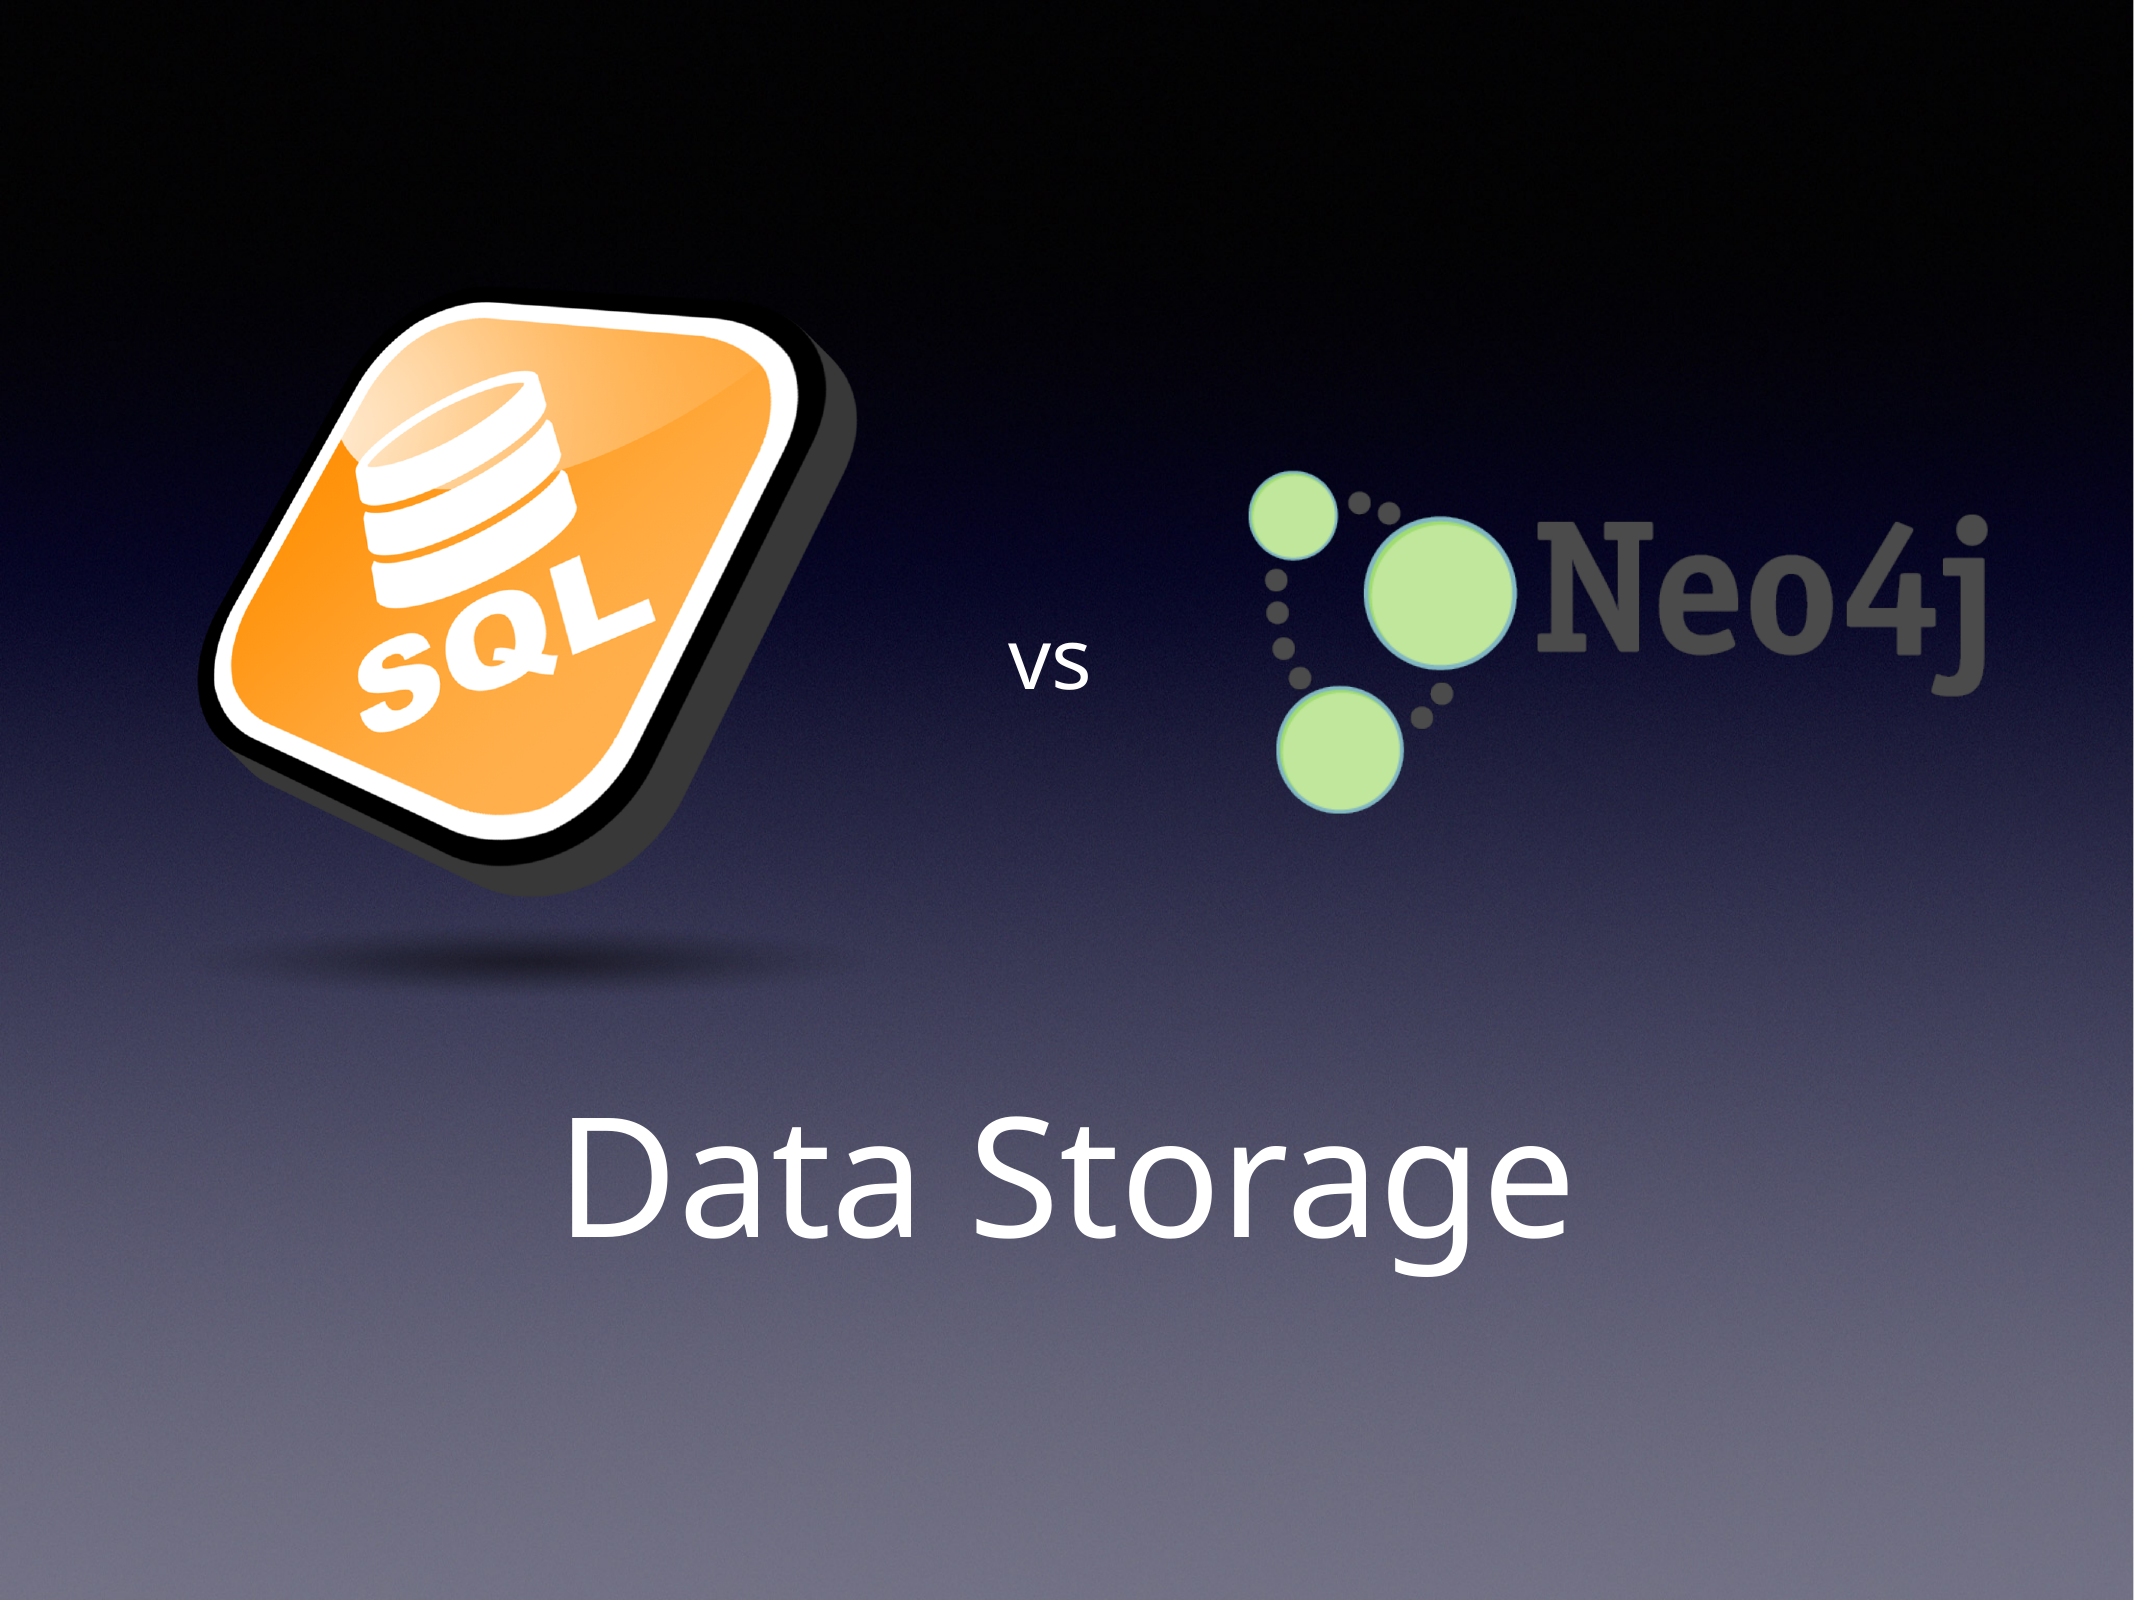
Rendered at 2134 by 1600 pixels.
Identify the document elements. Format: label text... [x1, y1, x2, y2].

text_box vs [940, 589, 1160, 707]
title Data Storage [207, 1036, 1926, 1272]
picture [0, 0, 2134, 1600]
